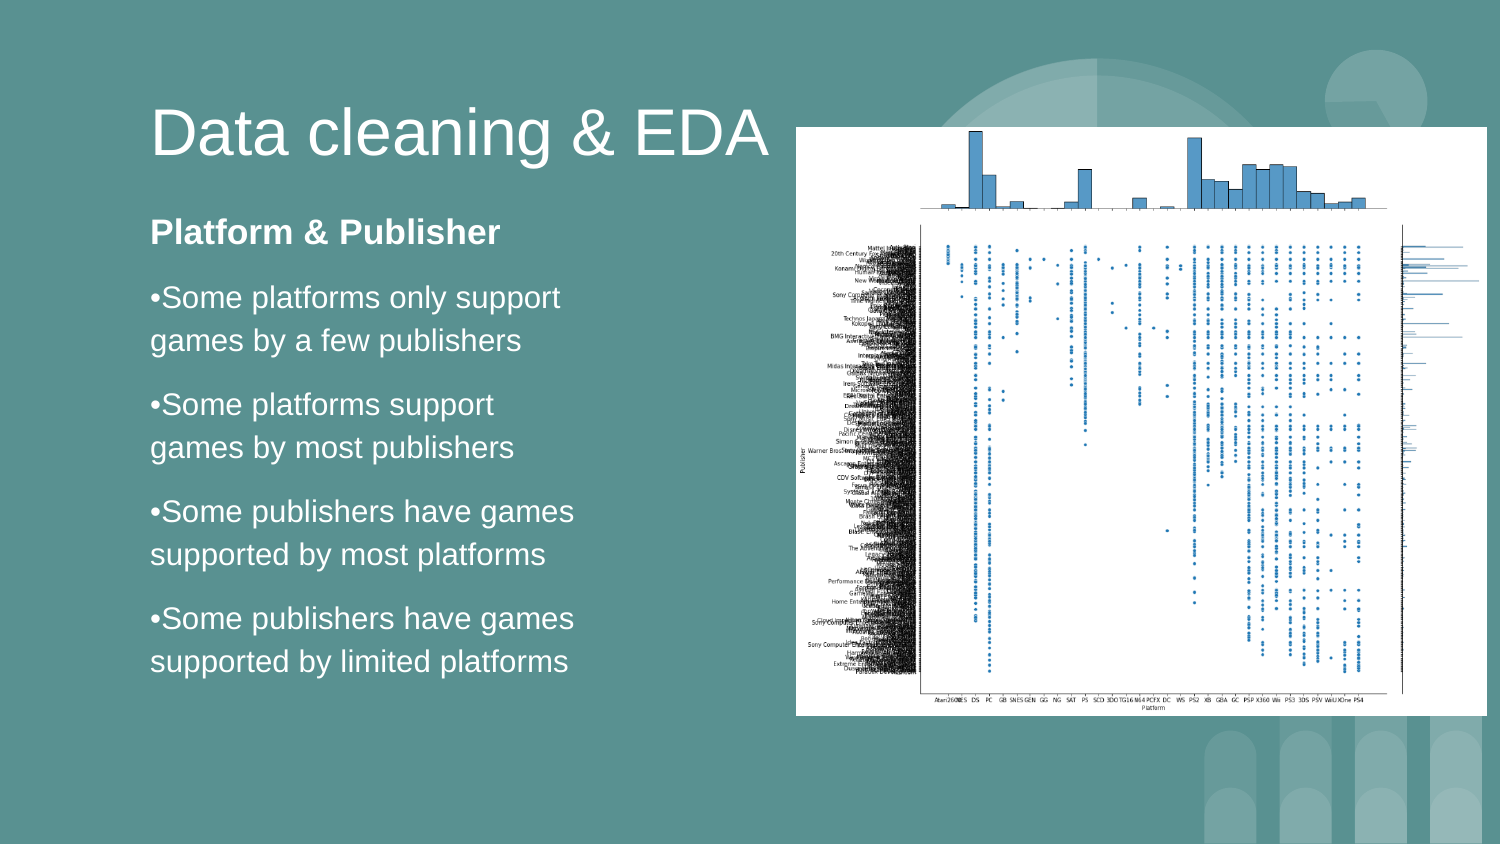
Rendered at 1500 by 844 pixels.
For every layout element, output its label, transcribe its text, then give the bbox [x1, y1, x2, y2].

title Data cleaning & EDA [135, 64, 834, 193]
picture [796, 127, 1488, 717]
subtitle Platform & Publisher •Some platforms only support games by a few publishers •Some platforms support games by most publishers •Some publishers have games supported by most platforms •Some publishers have games supported by limited platforms [135, 187, 612, 750]
